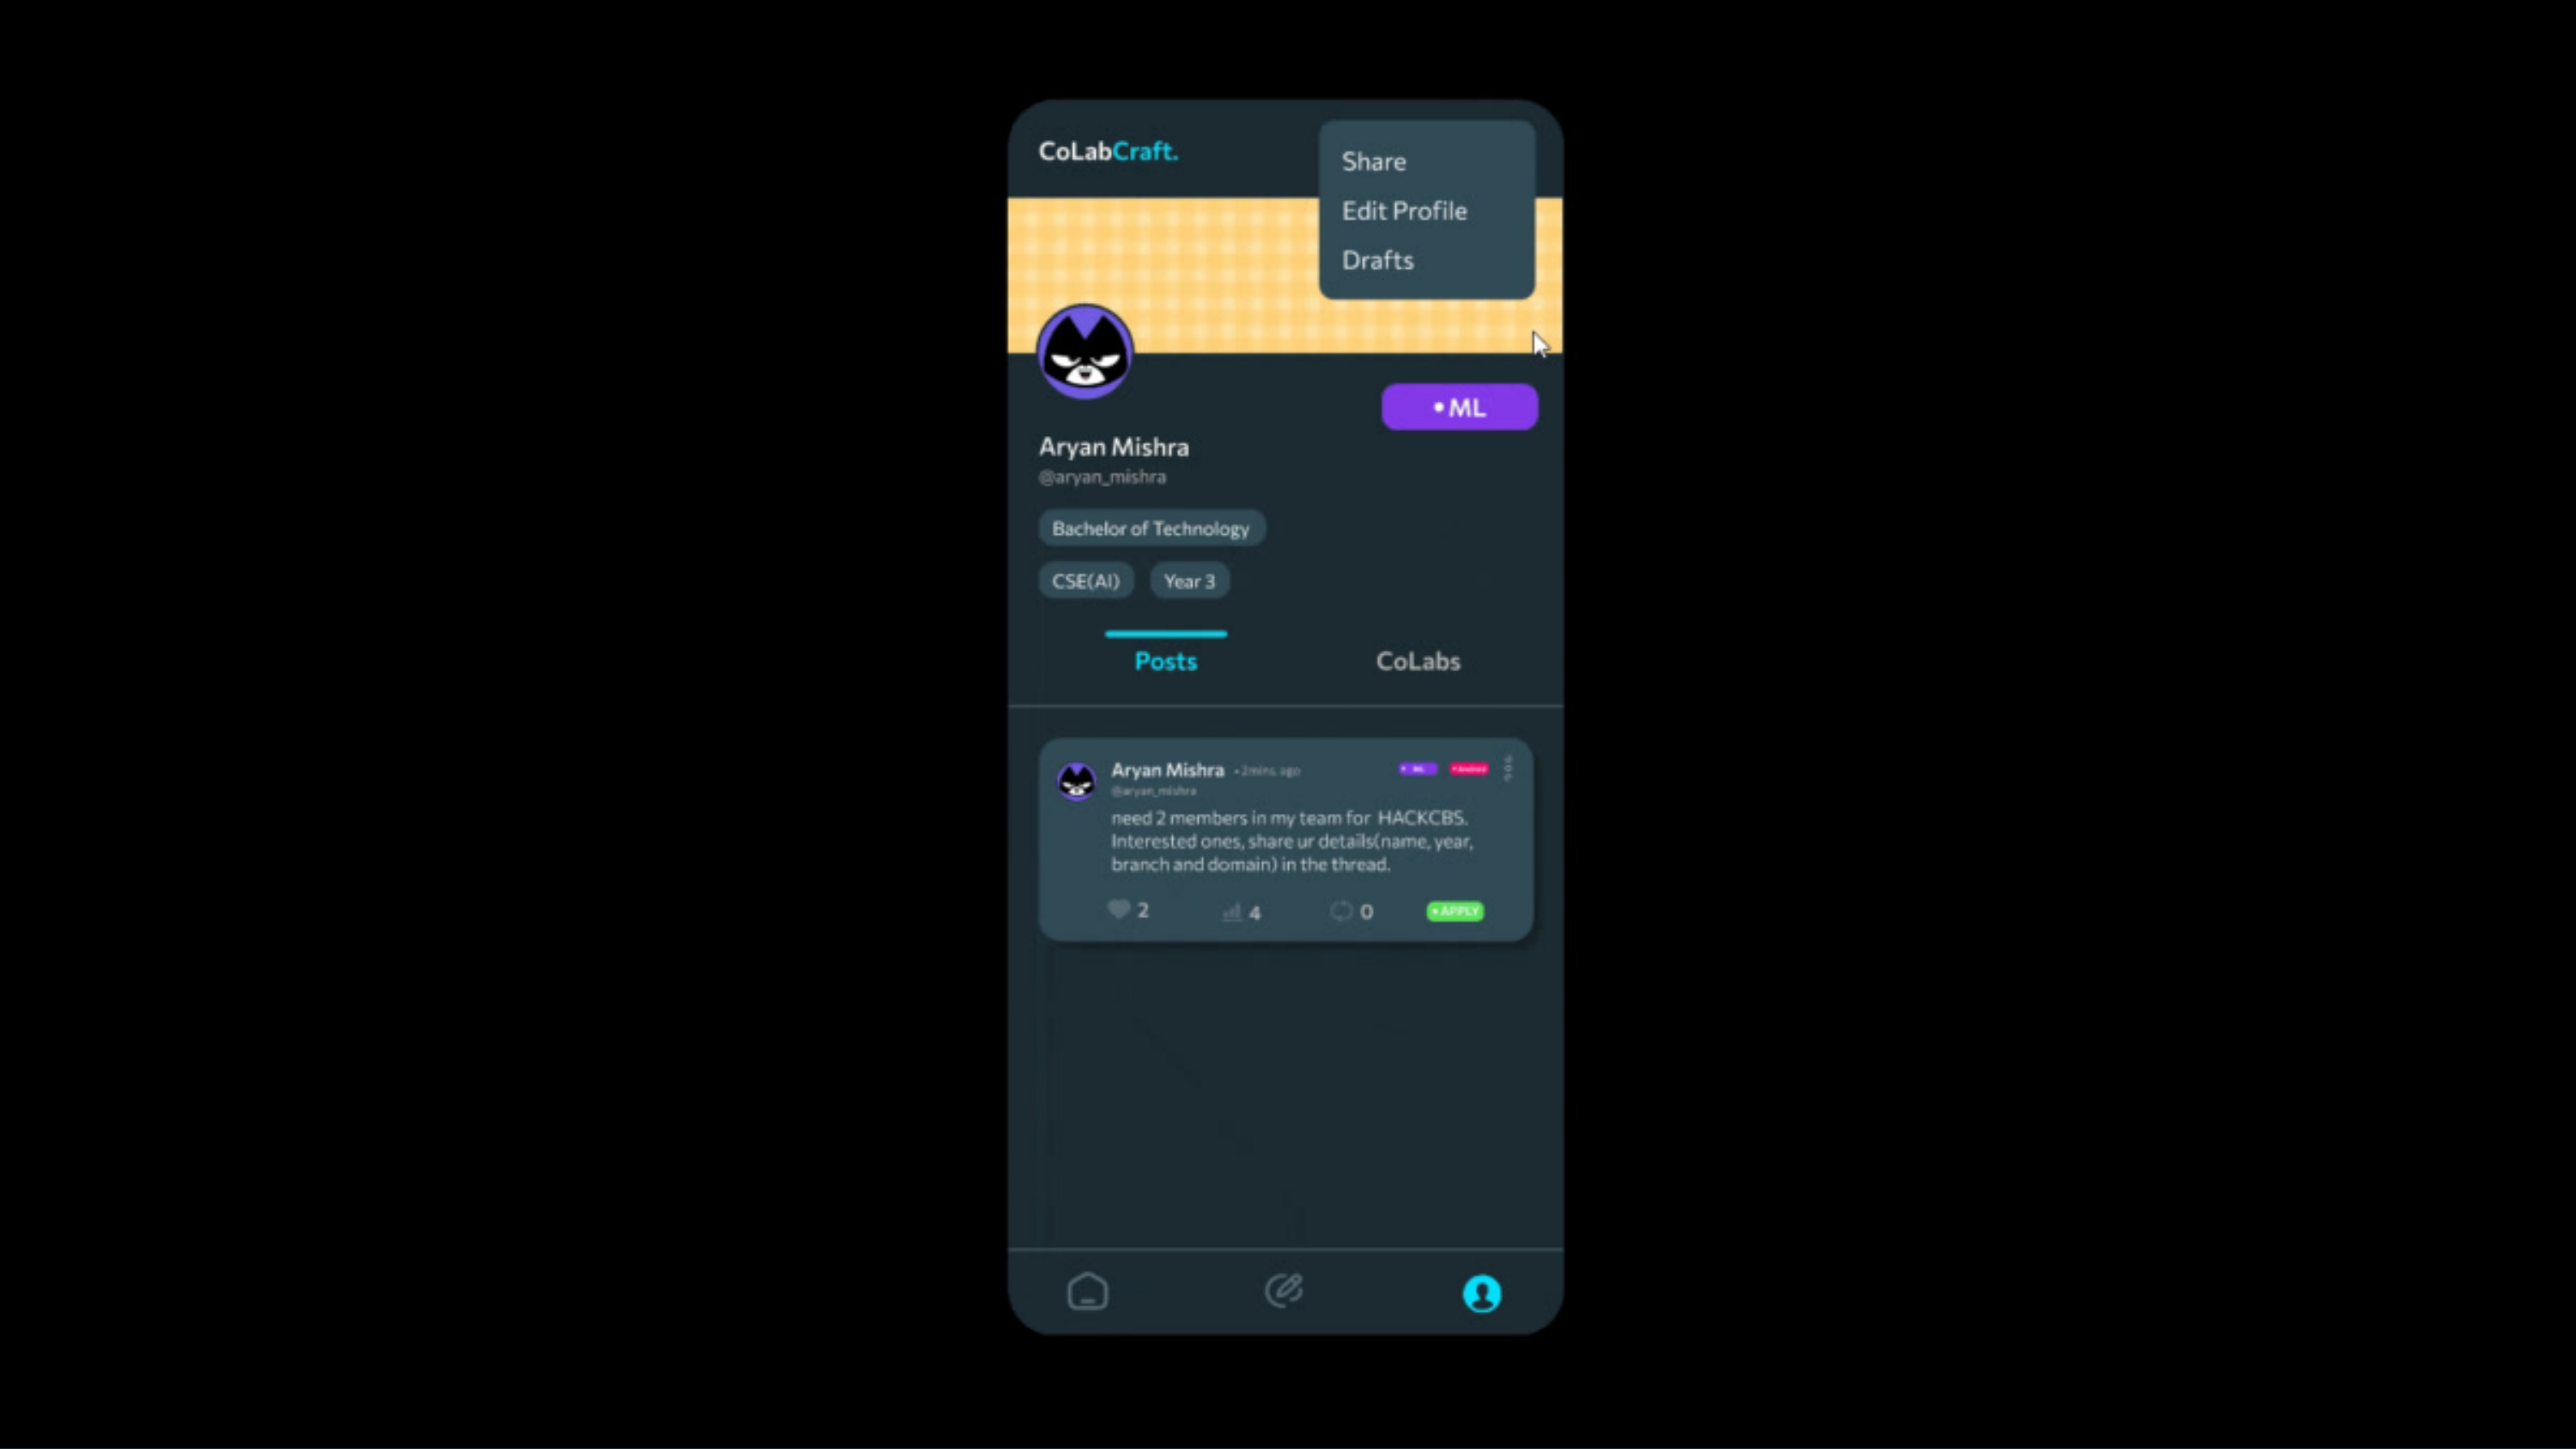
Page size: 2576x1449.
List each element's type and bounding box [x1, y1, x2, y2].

text_box [0, 0, 2576, 1449]
